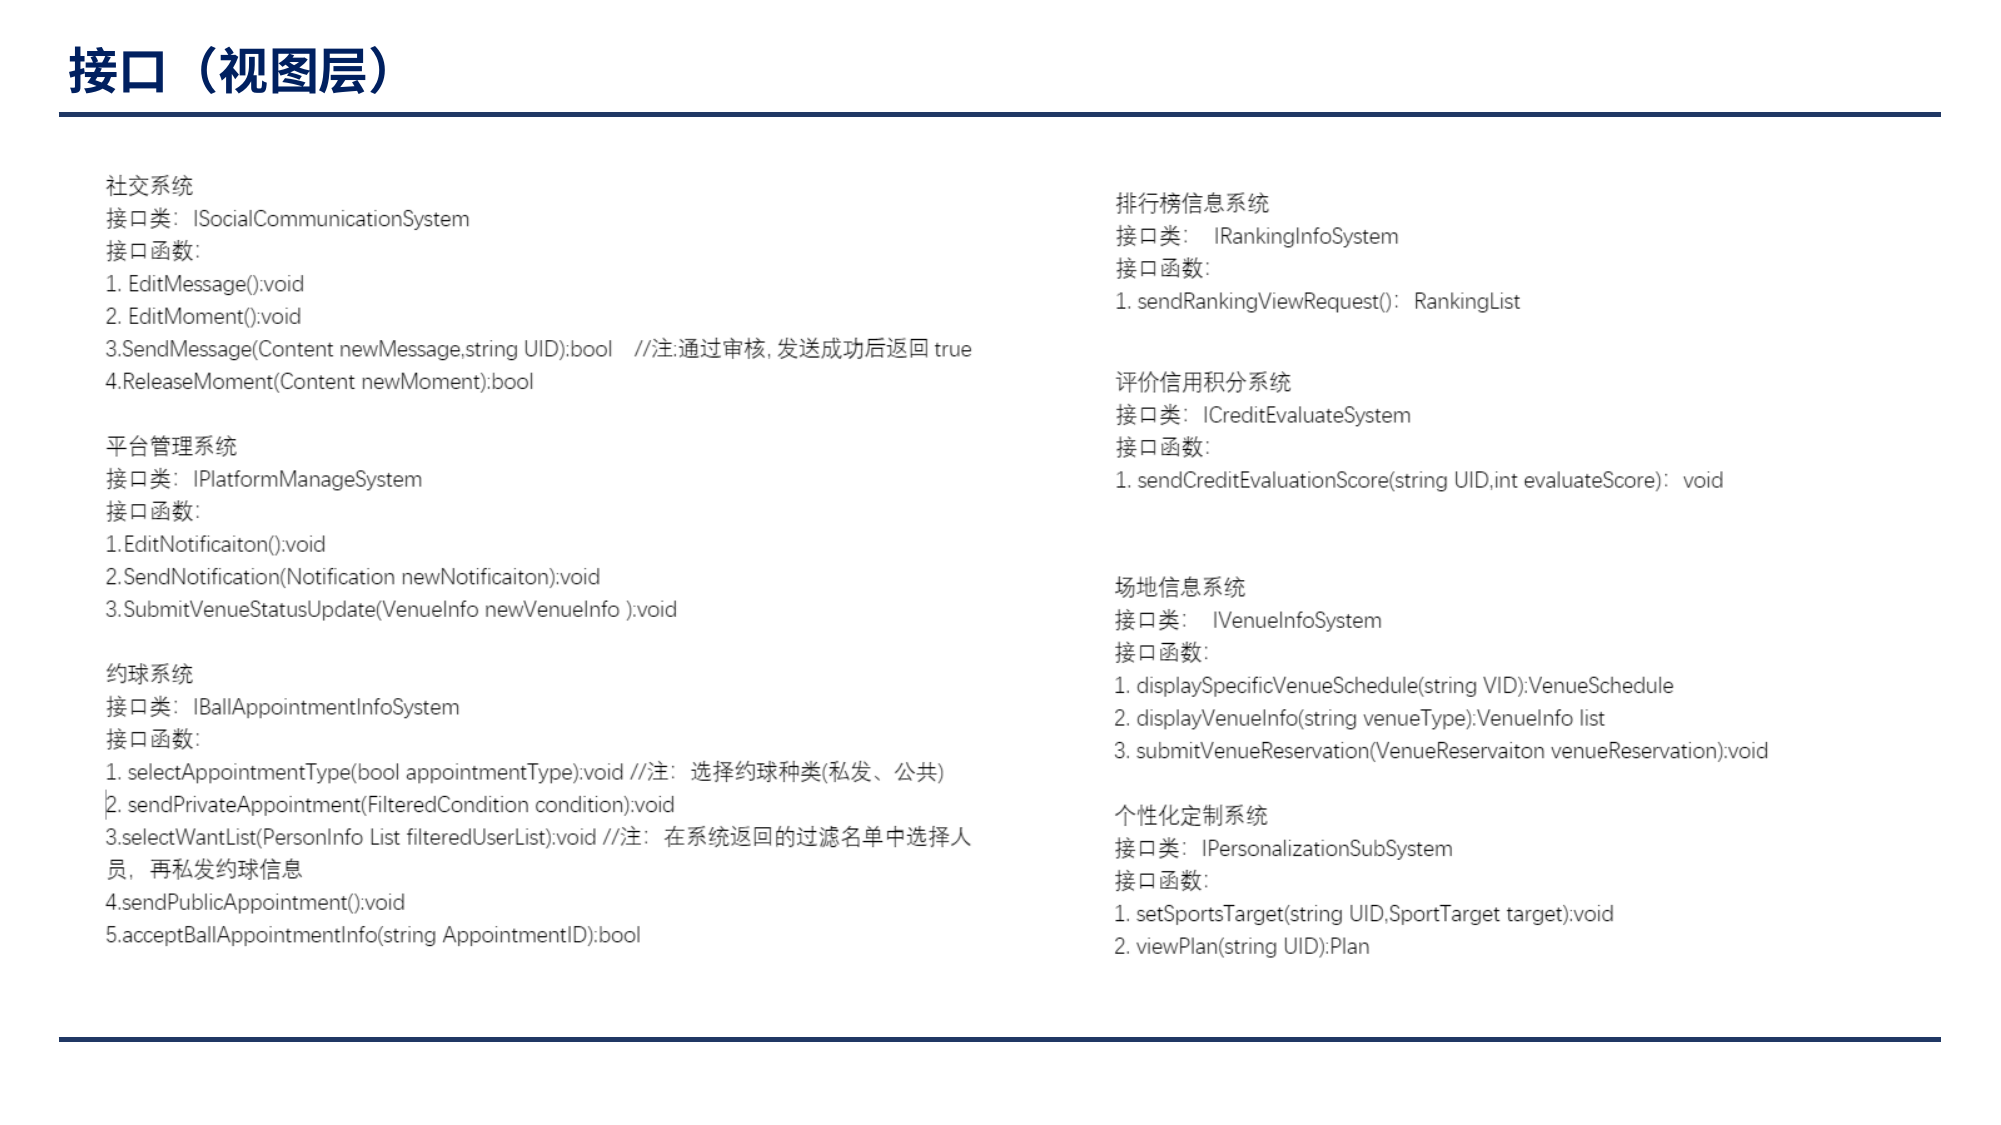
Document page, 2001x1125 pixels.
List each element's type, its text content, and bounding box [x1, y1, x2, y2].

picture [1104, 180, 1748, 499]
picture [98, 160, 1000, 965]
picture [1104, 564, 1786, 974]
text_box 接口（视图层） [54, 32, 1596, 108]
